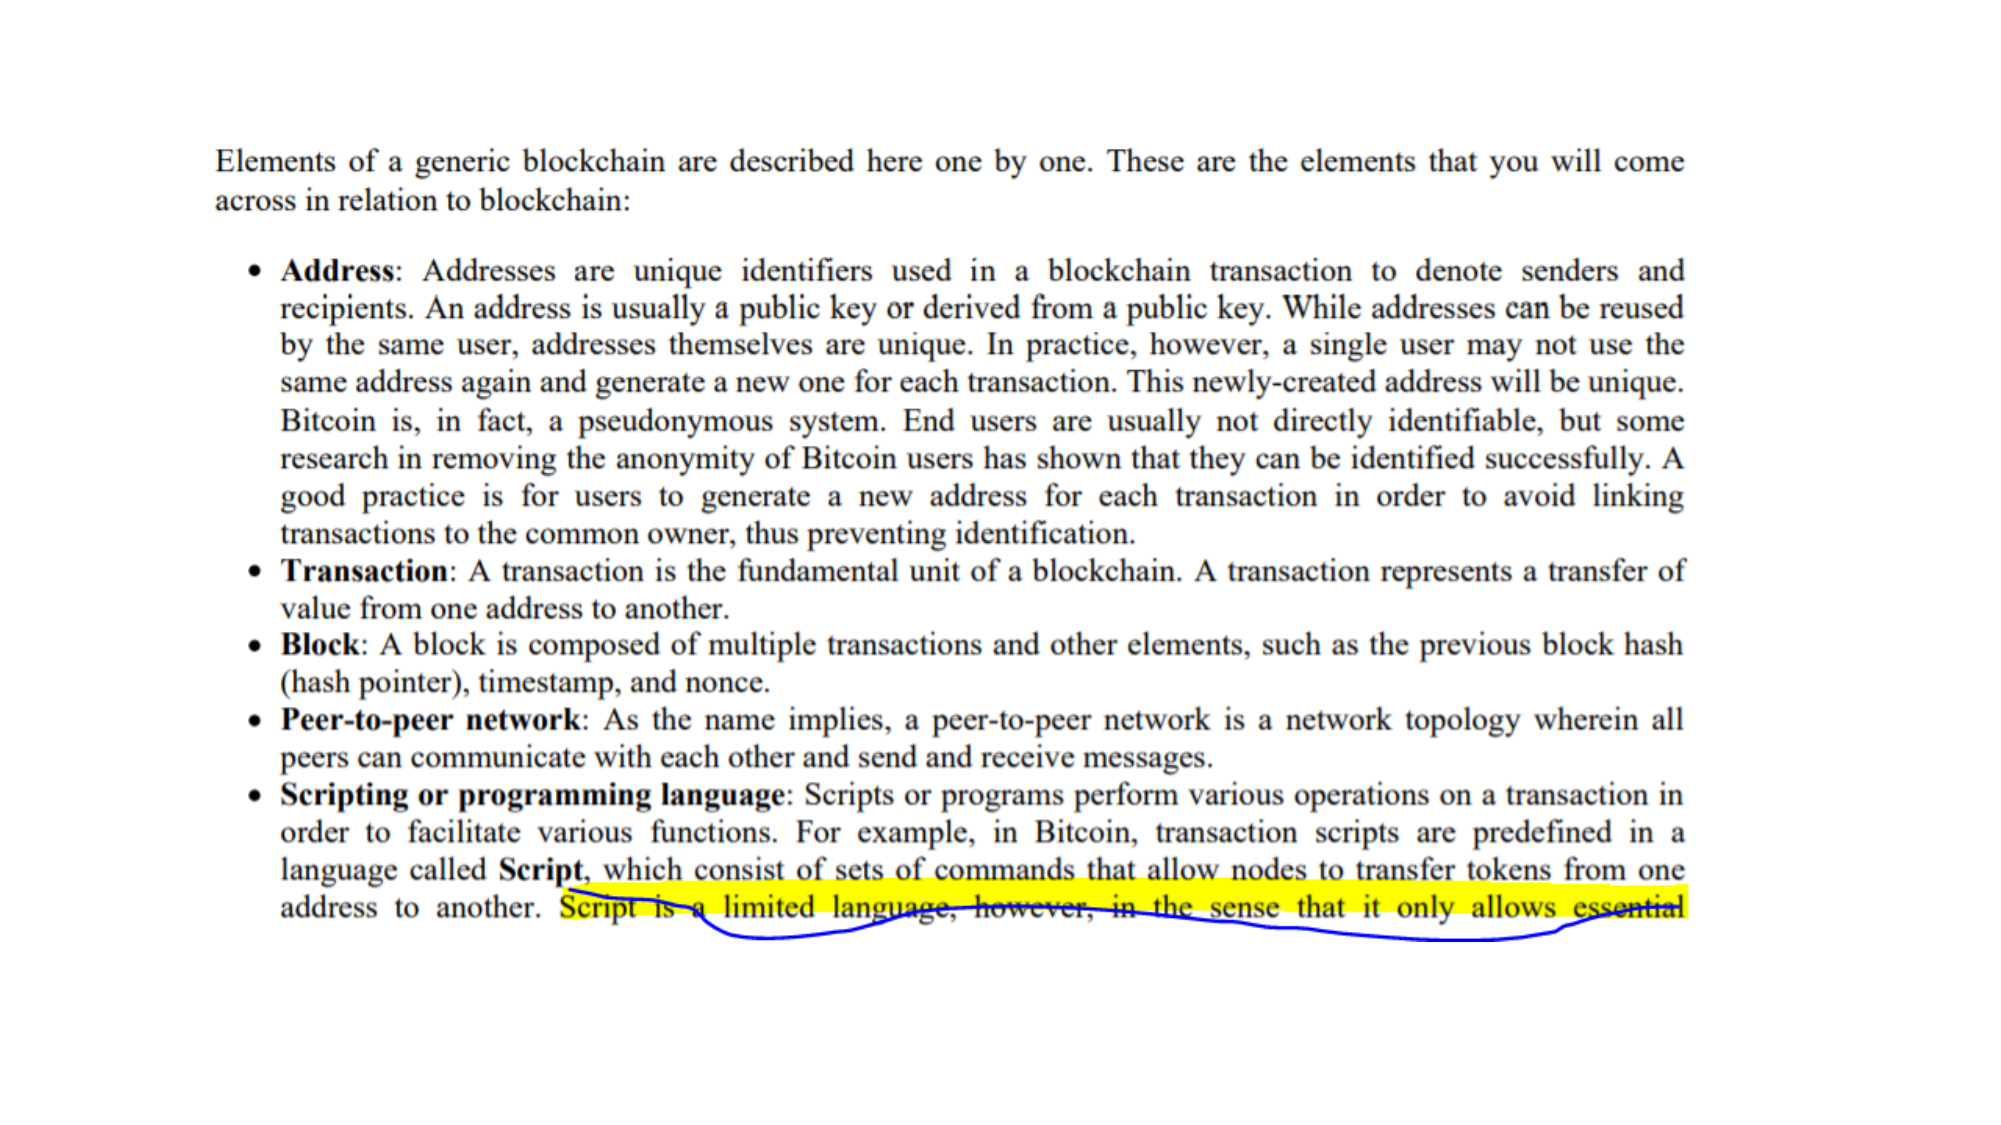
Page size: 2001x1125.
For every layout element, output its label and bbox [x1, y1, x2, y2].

picture [197, 122, 1748, 943]
